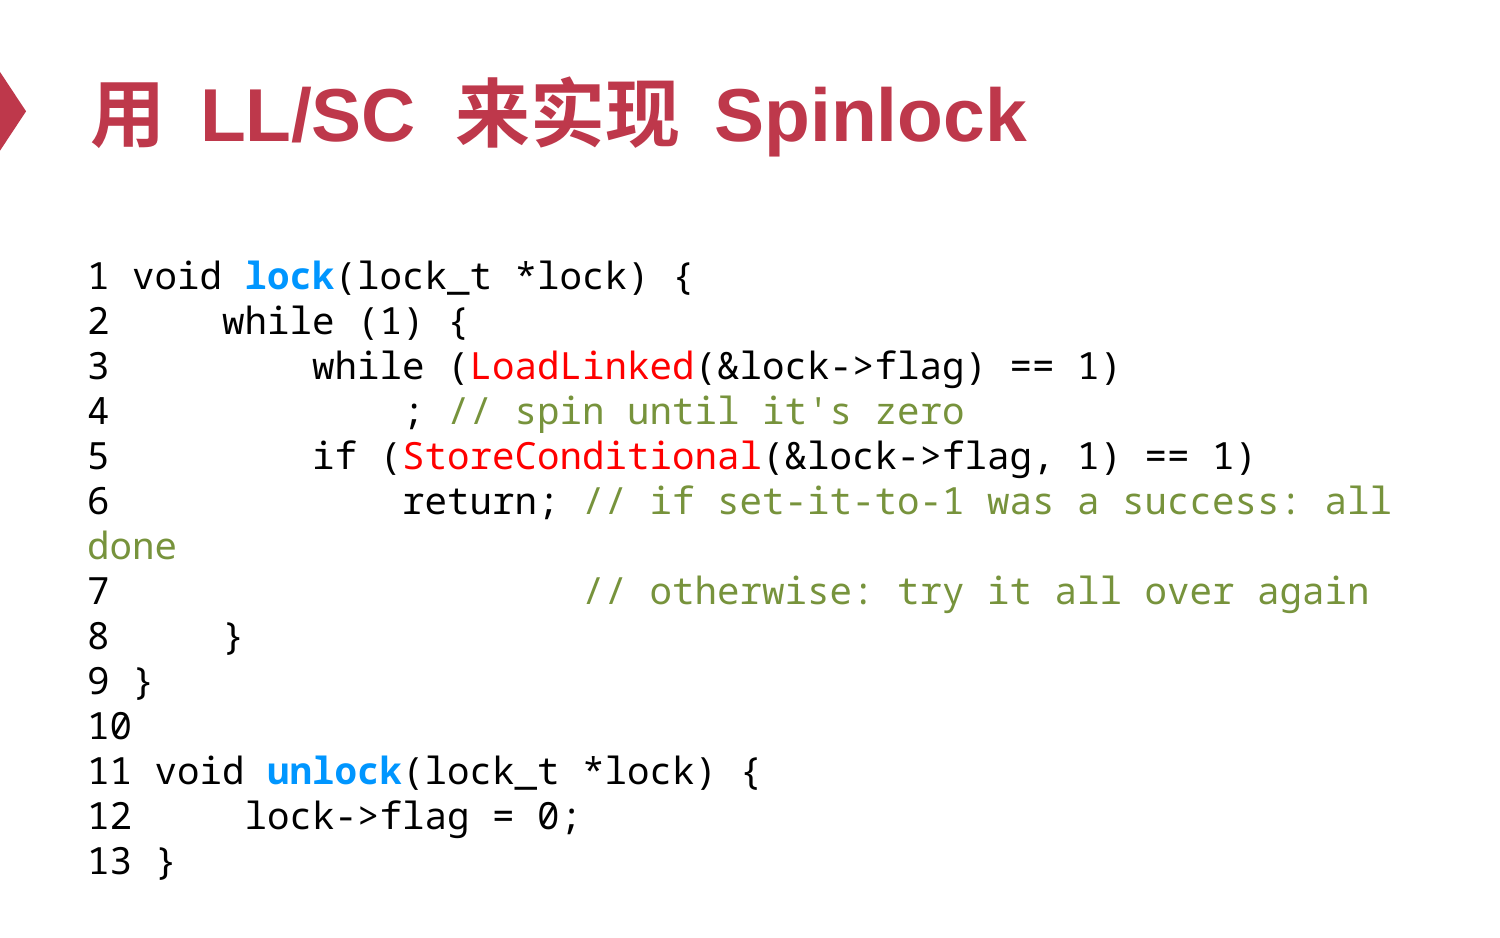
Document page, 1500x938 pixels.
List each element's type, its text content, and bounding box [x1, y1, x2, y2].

title 用 LL/SC 来实现 Spinlock [75, 37, 1425, 186]
text_box 1 void lock(lock_t *lock) { 2 while (1) { 3 while (LoadLinked(&lock->flag) == 1) 4 ; // spin until it's zero 5 if (StoreConditional(&lock->flag, 1) == 1) 6 return; // if set-it-to-1 was a success: all done 7 // otherwise: try it all over again 8 } 9 } 10 11 void unlock(lock_t *lock) { 12 lock->flag = 0; 13 } [72, 244, 1423, 889]
